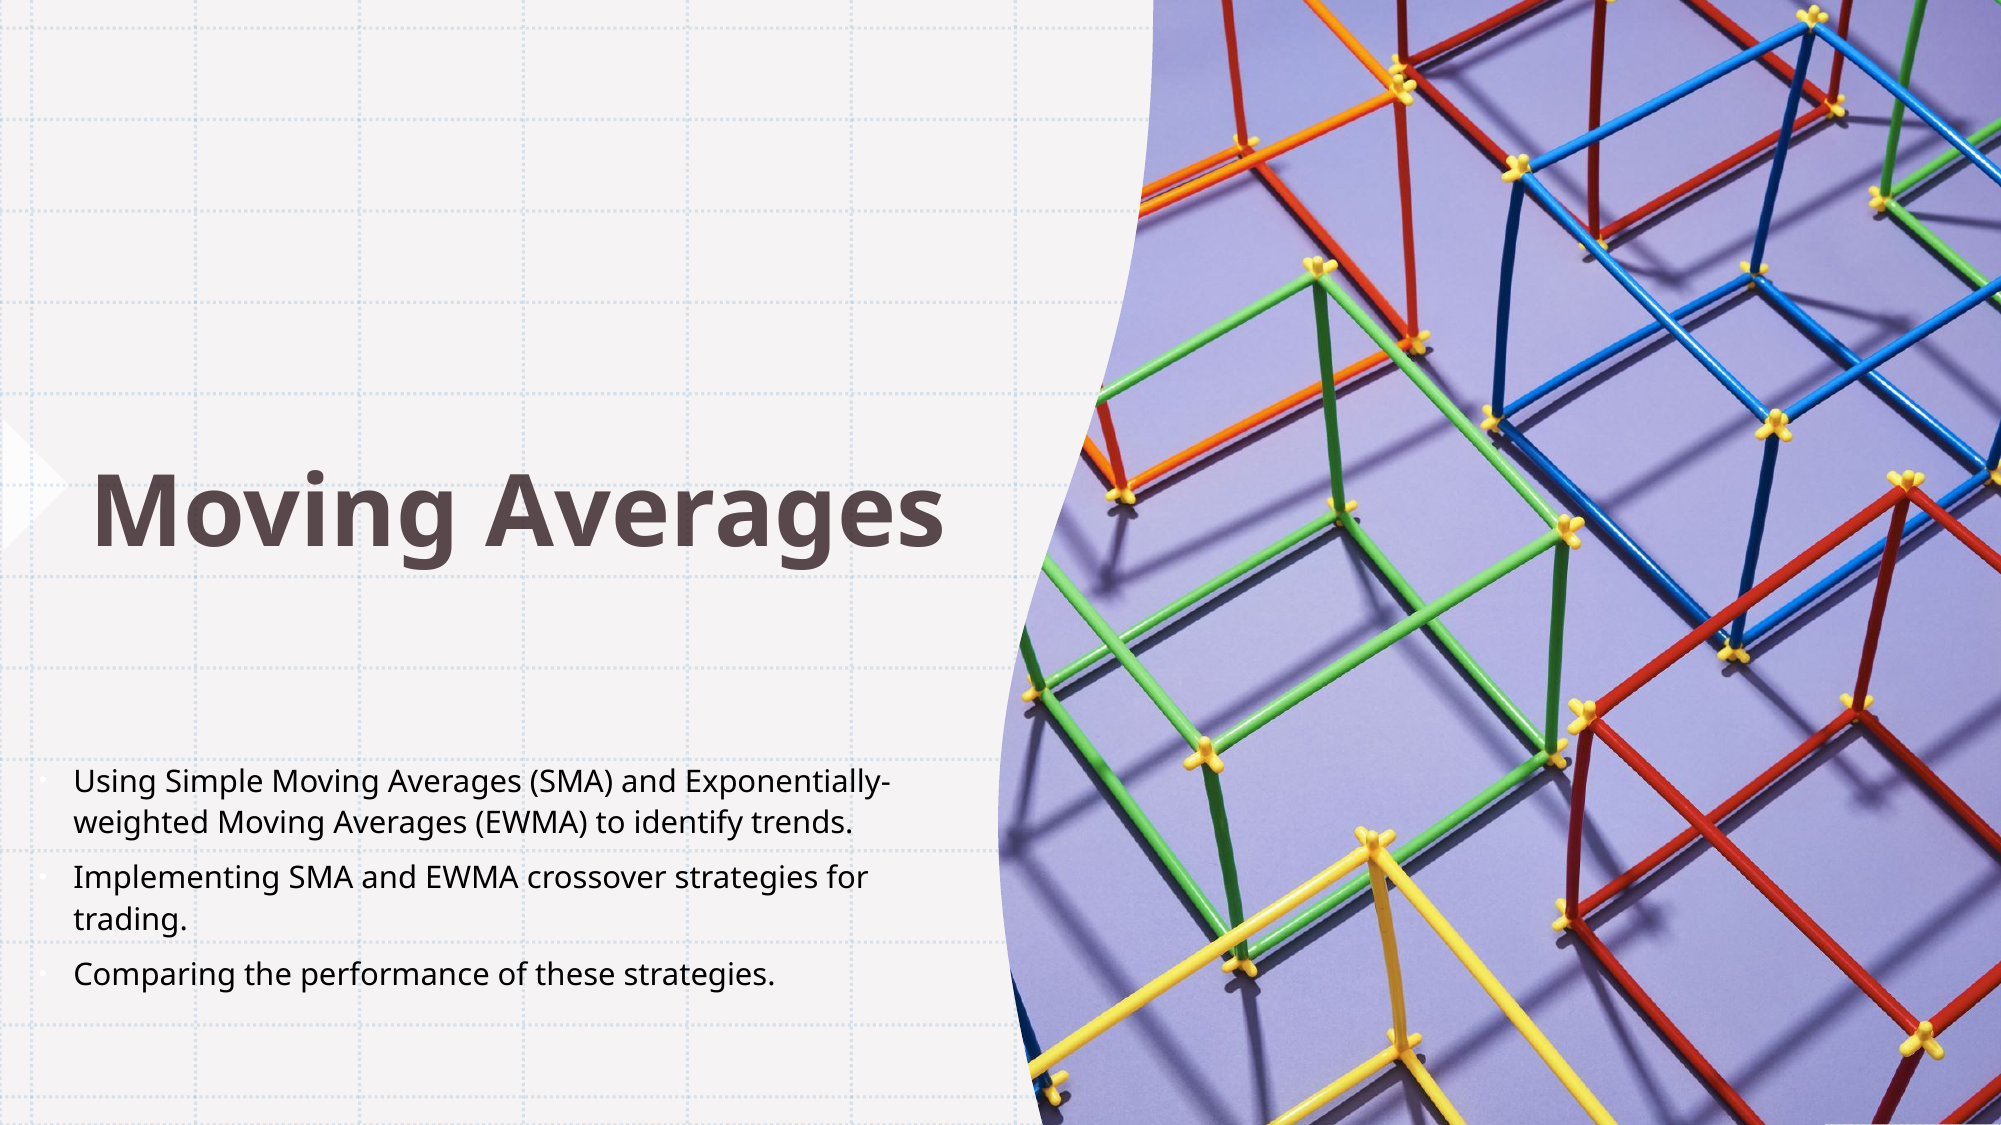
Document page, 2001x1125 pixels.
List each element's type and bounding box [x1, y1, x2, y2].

picture [998, 0, 2001, 1125]
text_box [0, 0, 998, 1125]
